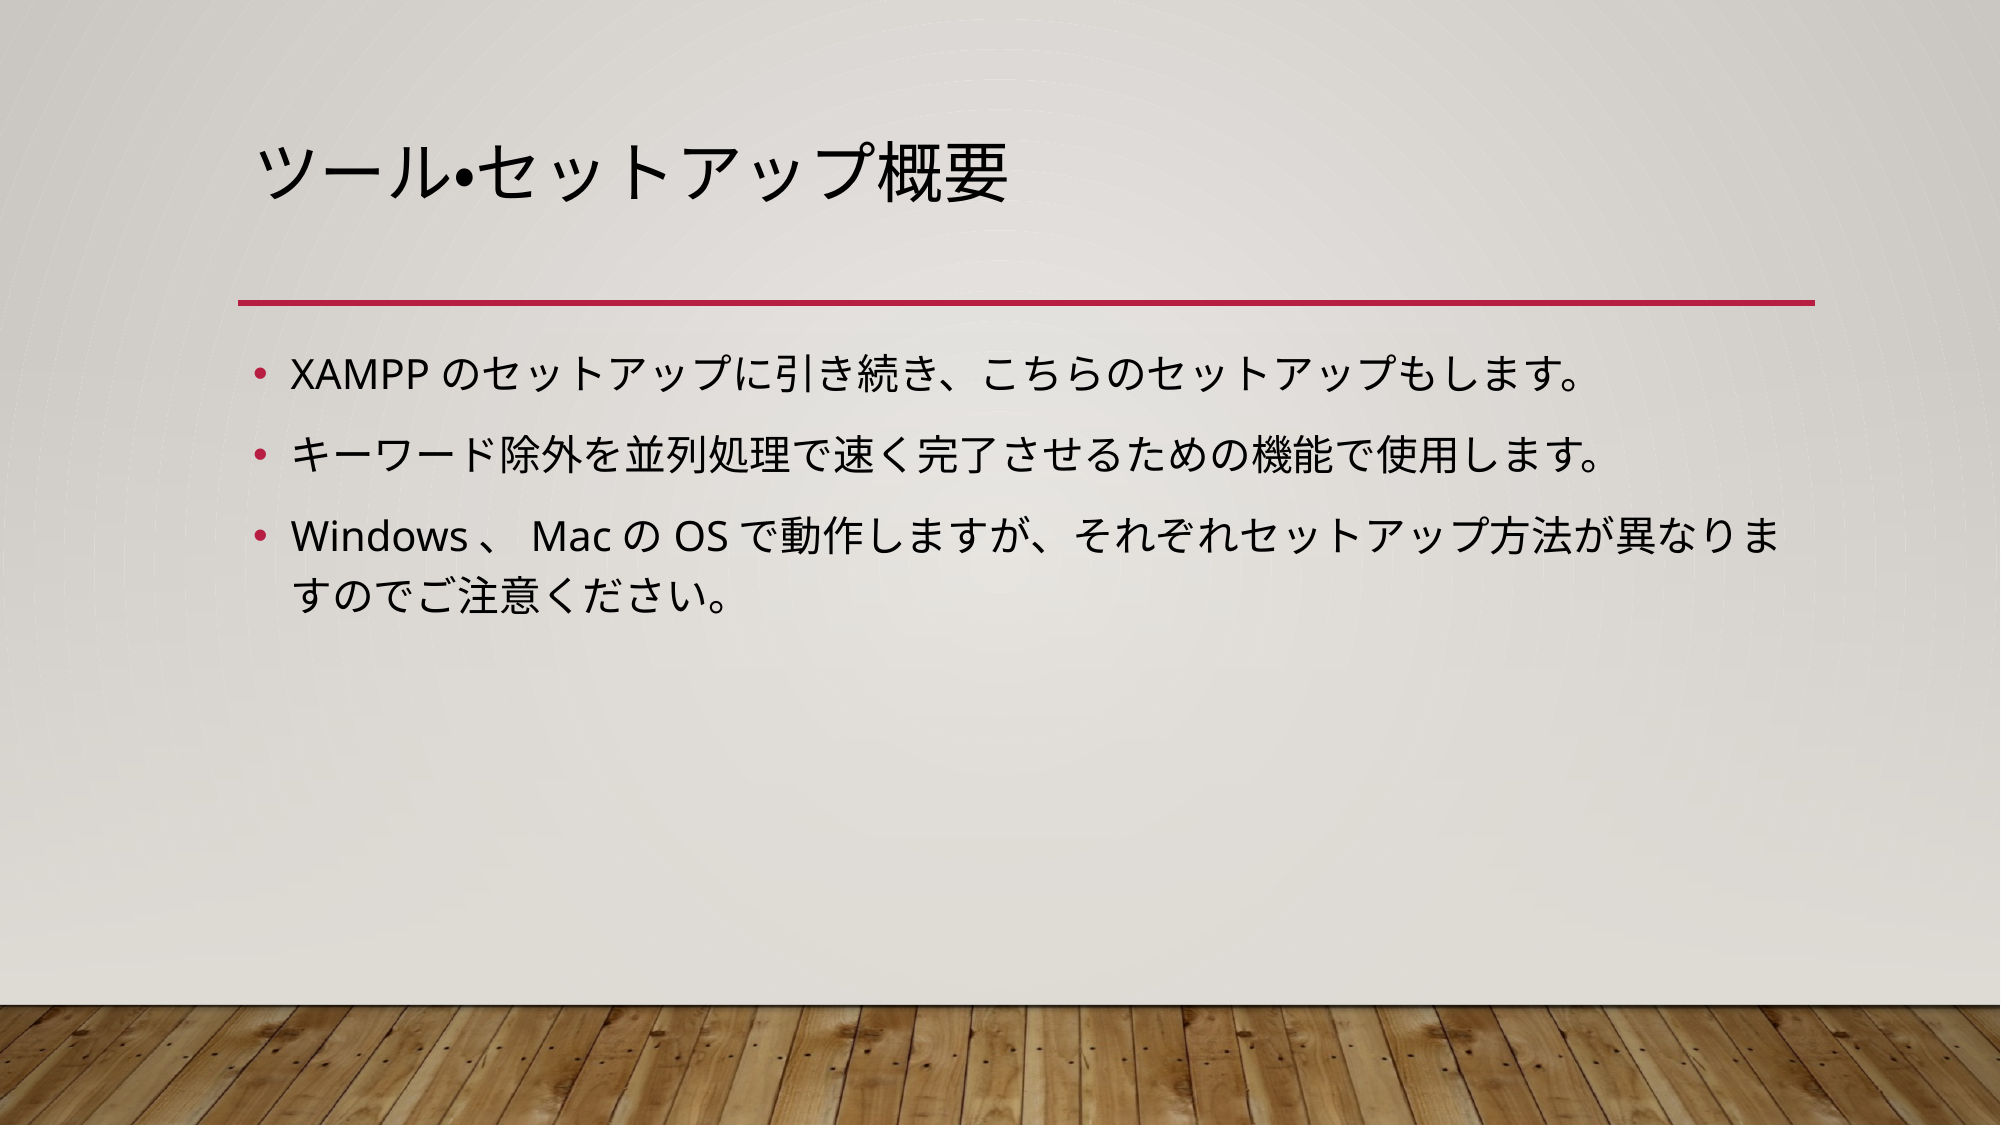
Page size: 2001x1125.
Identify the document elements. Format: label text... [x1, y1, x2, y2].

title ツール・セットアップ概要 [238, 131, 1814, 305]
picture [0, 1005, 2000, 1125]
list XAMPPのセットアップに引き続き、こちらのセットアップもします。 キーワード除外を並列処理で速く完了させるための機能で使用します。 Windows、MacのOSで動作しますが、それぞれセットアップ方法が異なりますのでご注意ください。 [238, 330, 1814, 897]
